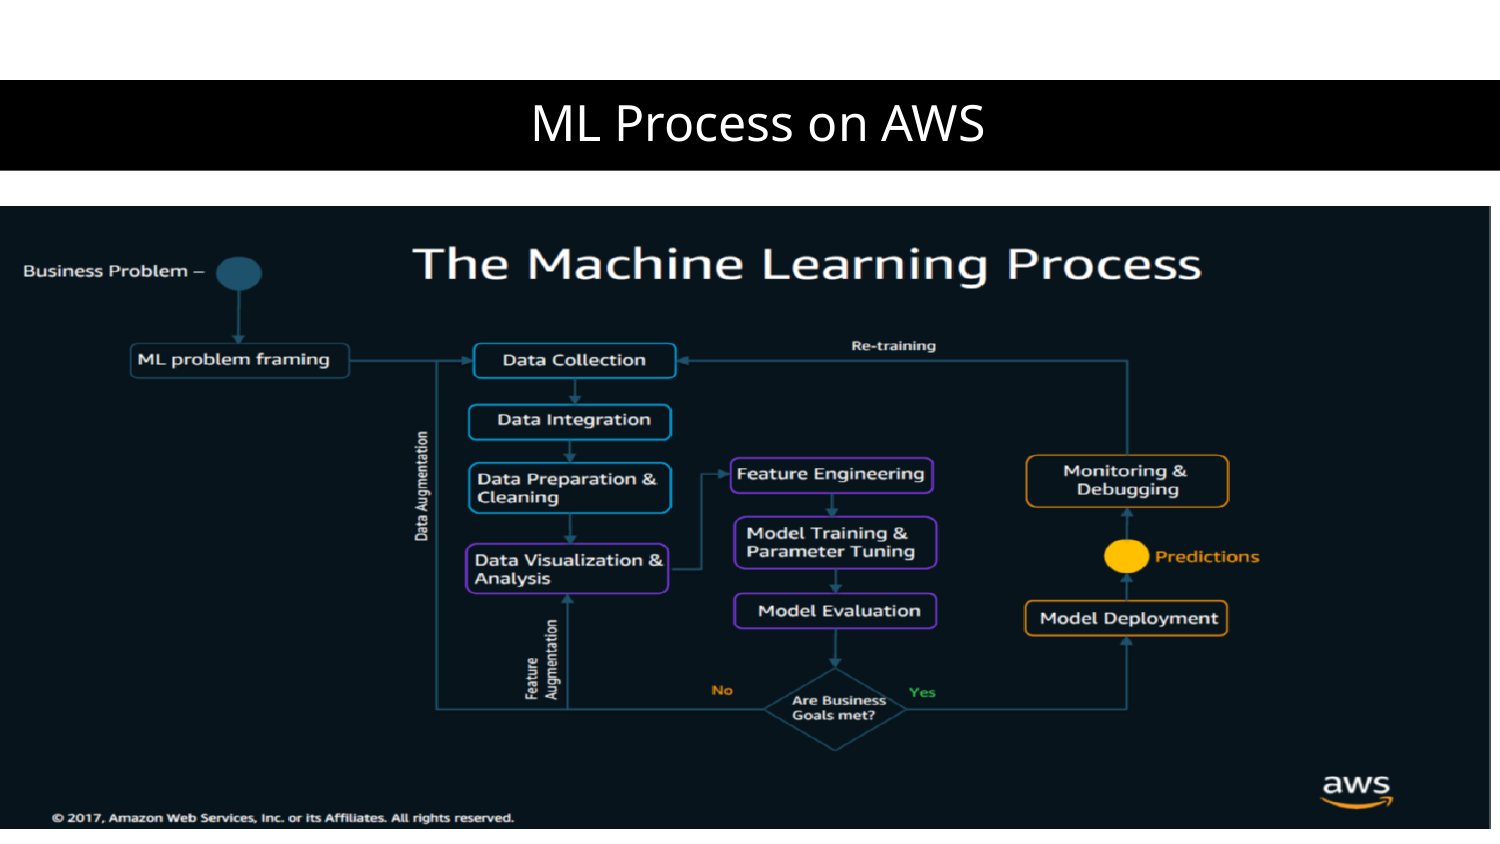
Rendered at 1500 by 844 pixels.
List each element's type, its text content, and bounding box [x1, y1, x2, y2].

picture [0, 206, 1491, 829]
text_box [0, 79, 1500, 172]
title ML Process on AWS [68, 79, 1448, 171]
